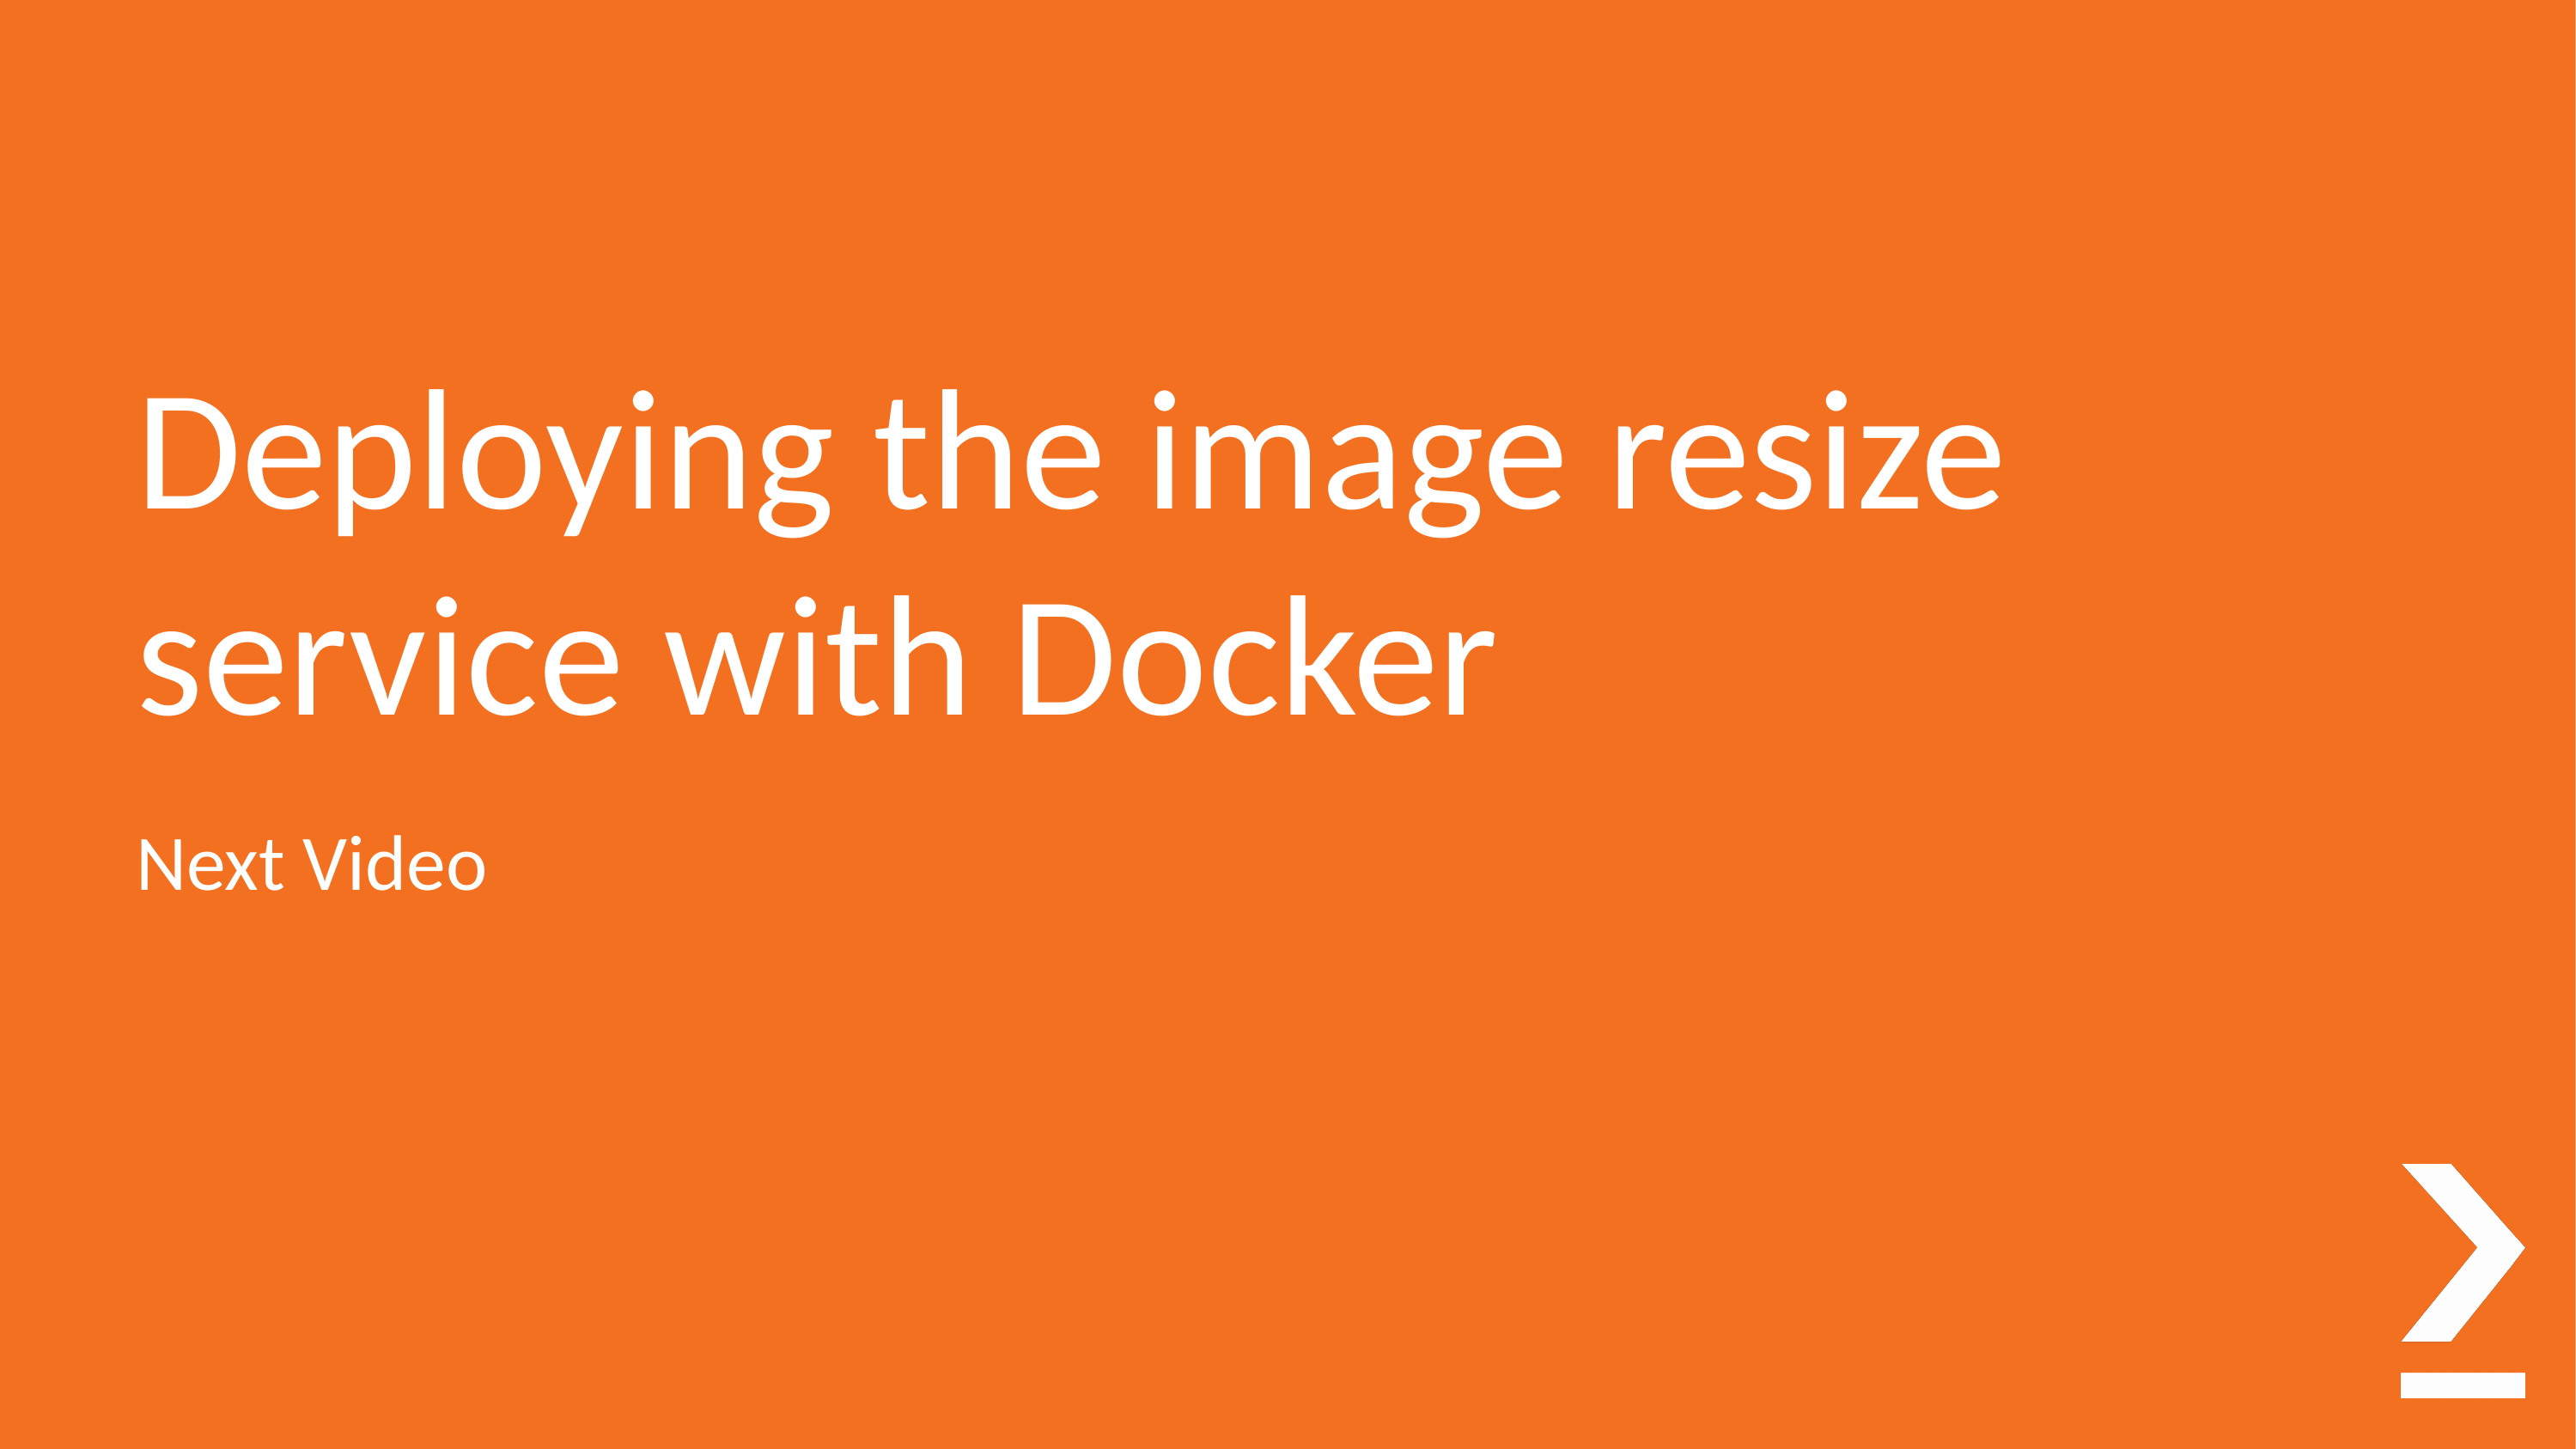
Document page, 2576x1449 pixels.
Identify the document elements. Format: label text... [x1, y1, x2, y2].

subtitle Next Video [110, 785, 2427, 908]
title Deploying the image resize service with Docker [110, 512, 2427, 776]
picture [2401, 1164, 2525, 1398]
